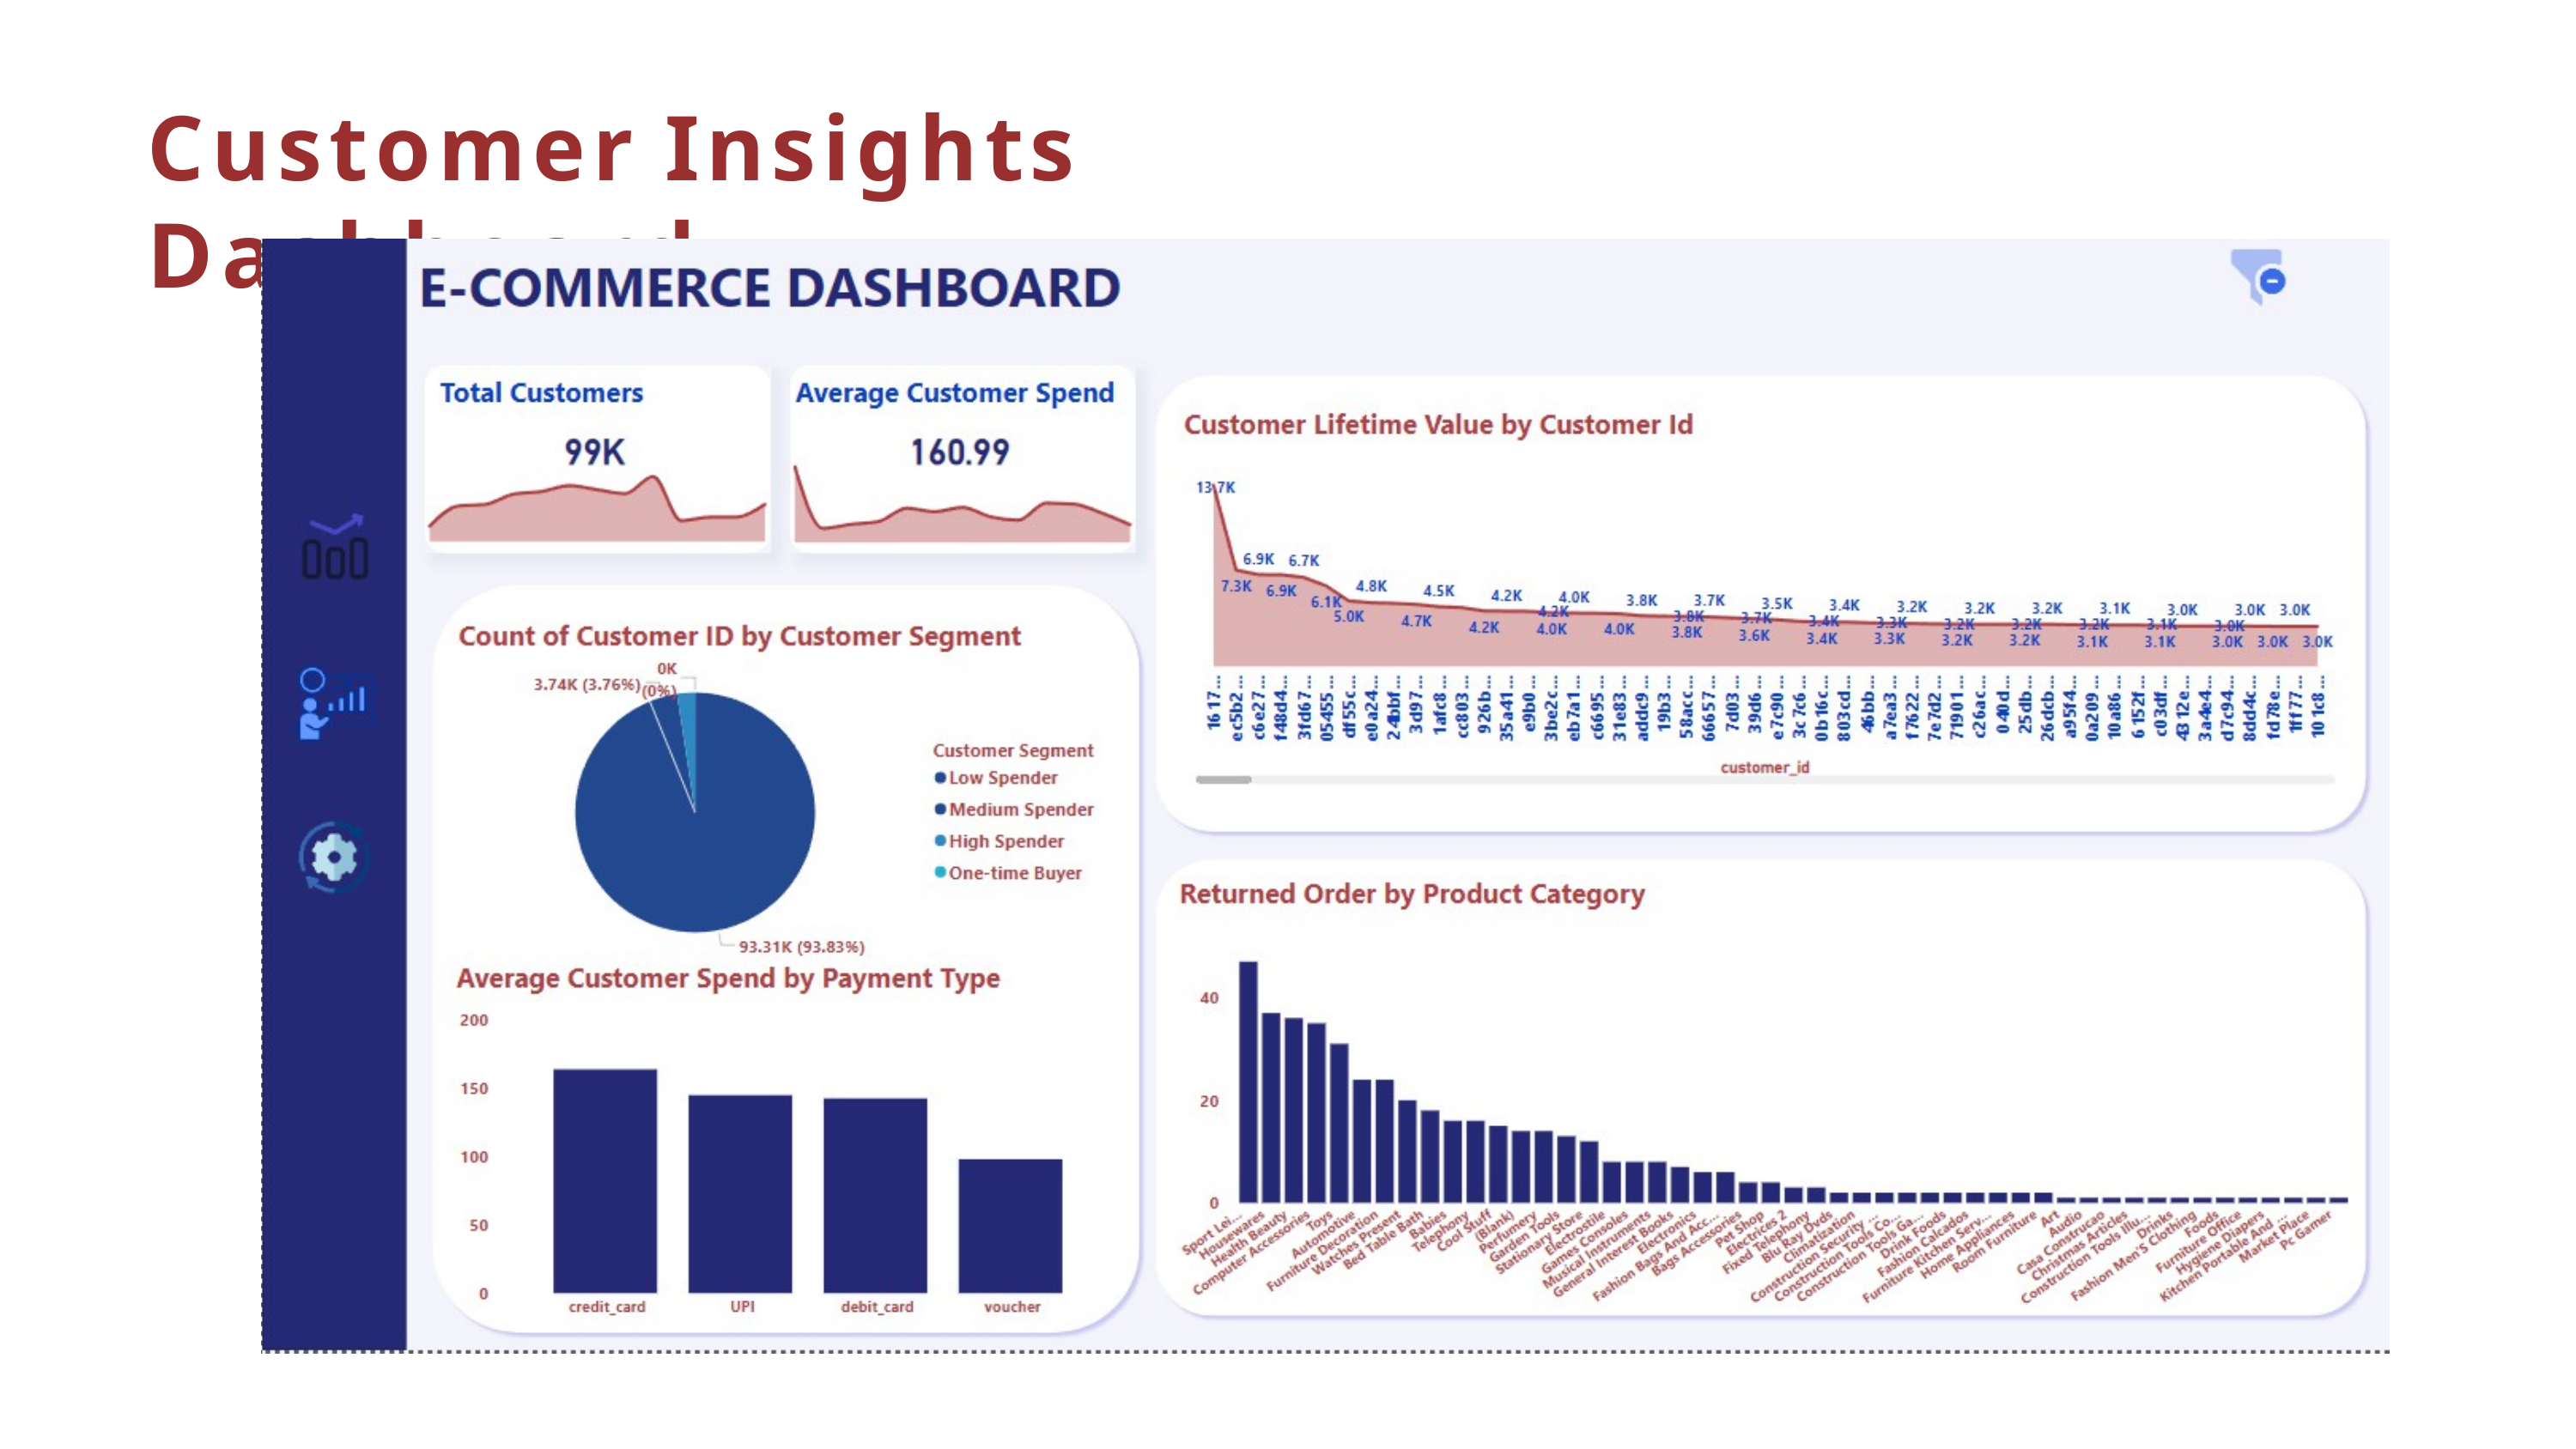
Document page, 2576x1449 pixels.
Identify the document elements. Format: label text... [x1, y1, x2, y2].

title Customer Insights Dashboard [145, 88, 1531, 333]
picture [260, 239, 2390, 1354]
